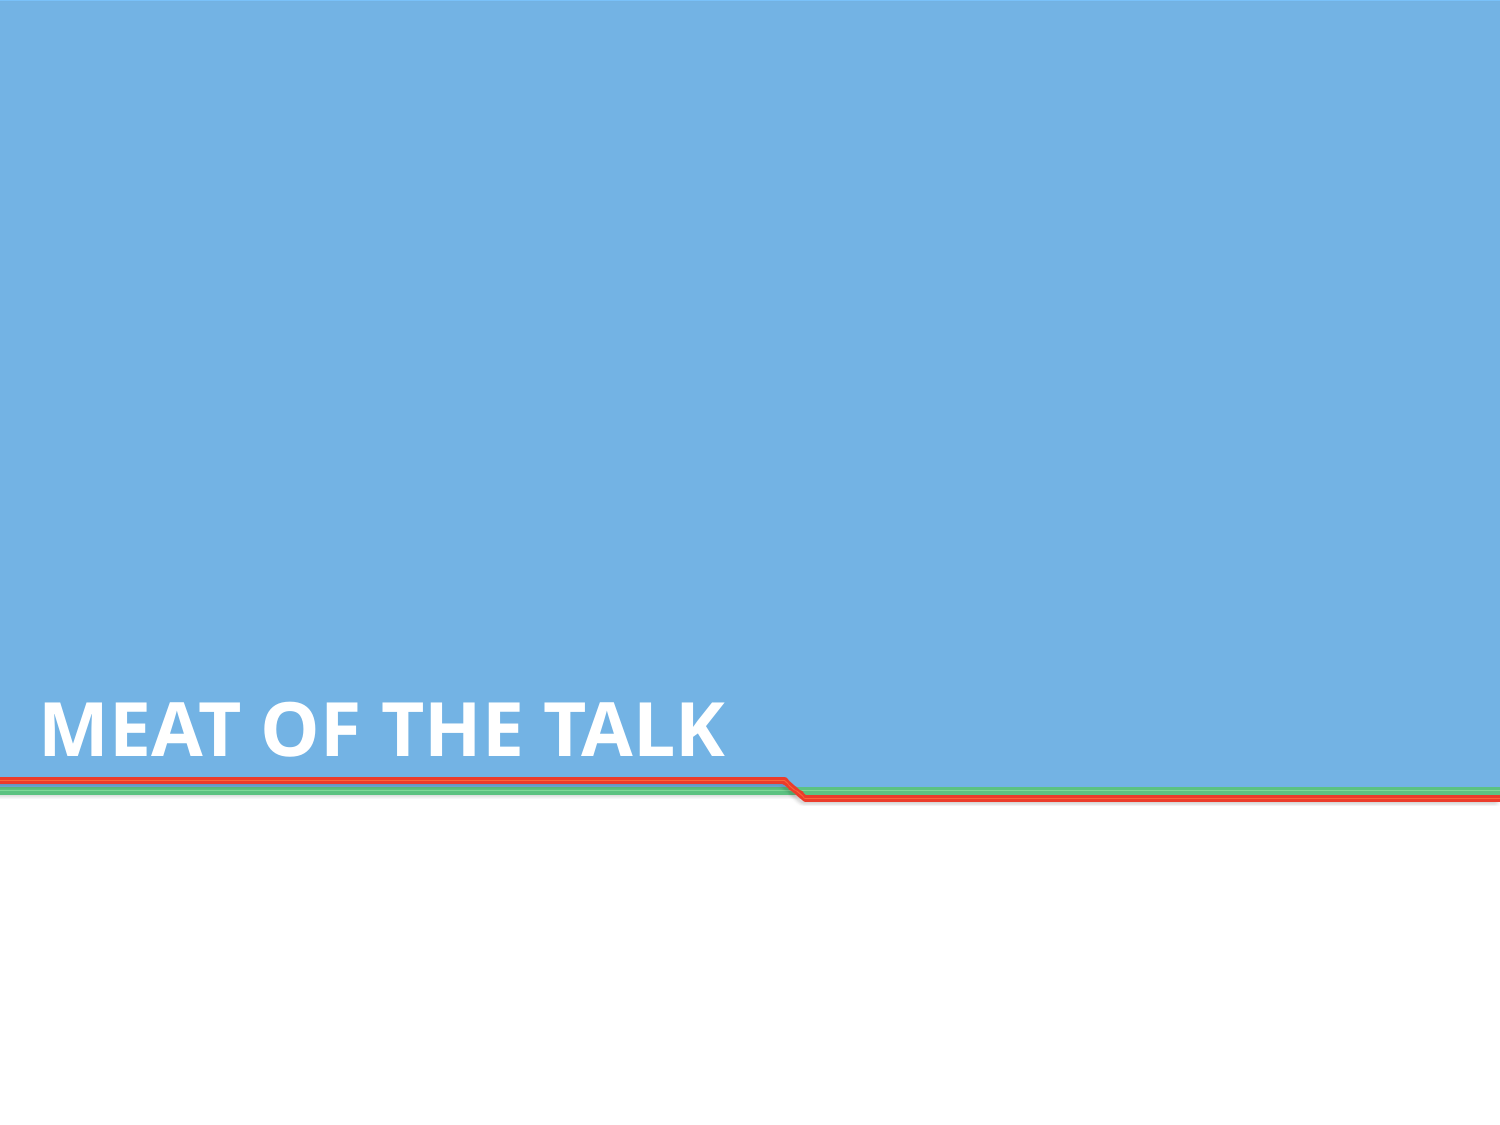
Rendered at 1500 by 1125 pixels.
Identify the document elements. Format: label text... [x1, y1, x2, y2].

picture [0, 0, 1500, 1125]
title MEAT OF THE TALK [23, 673, 1299, 898]
